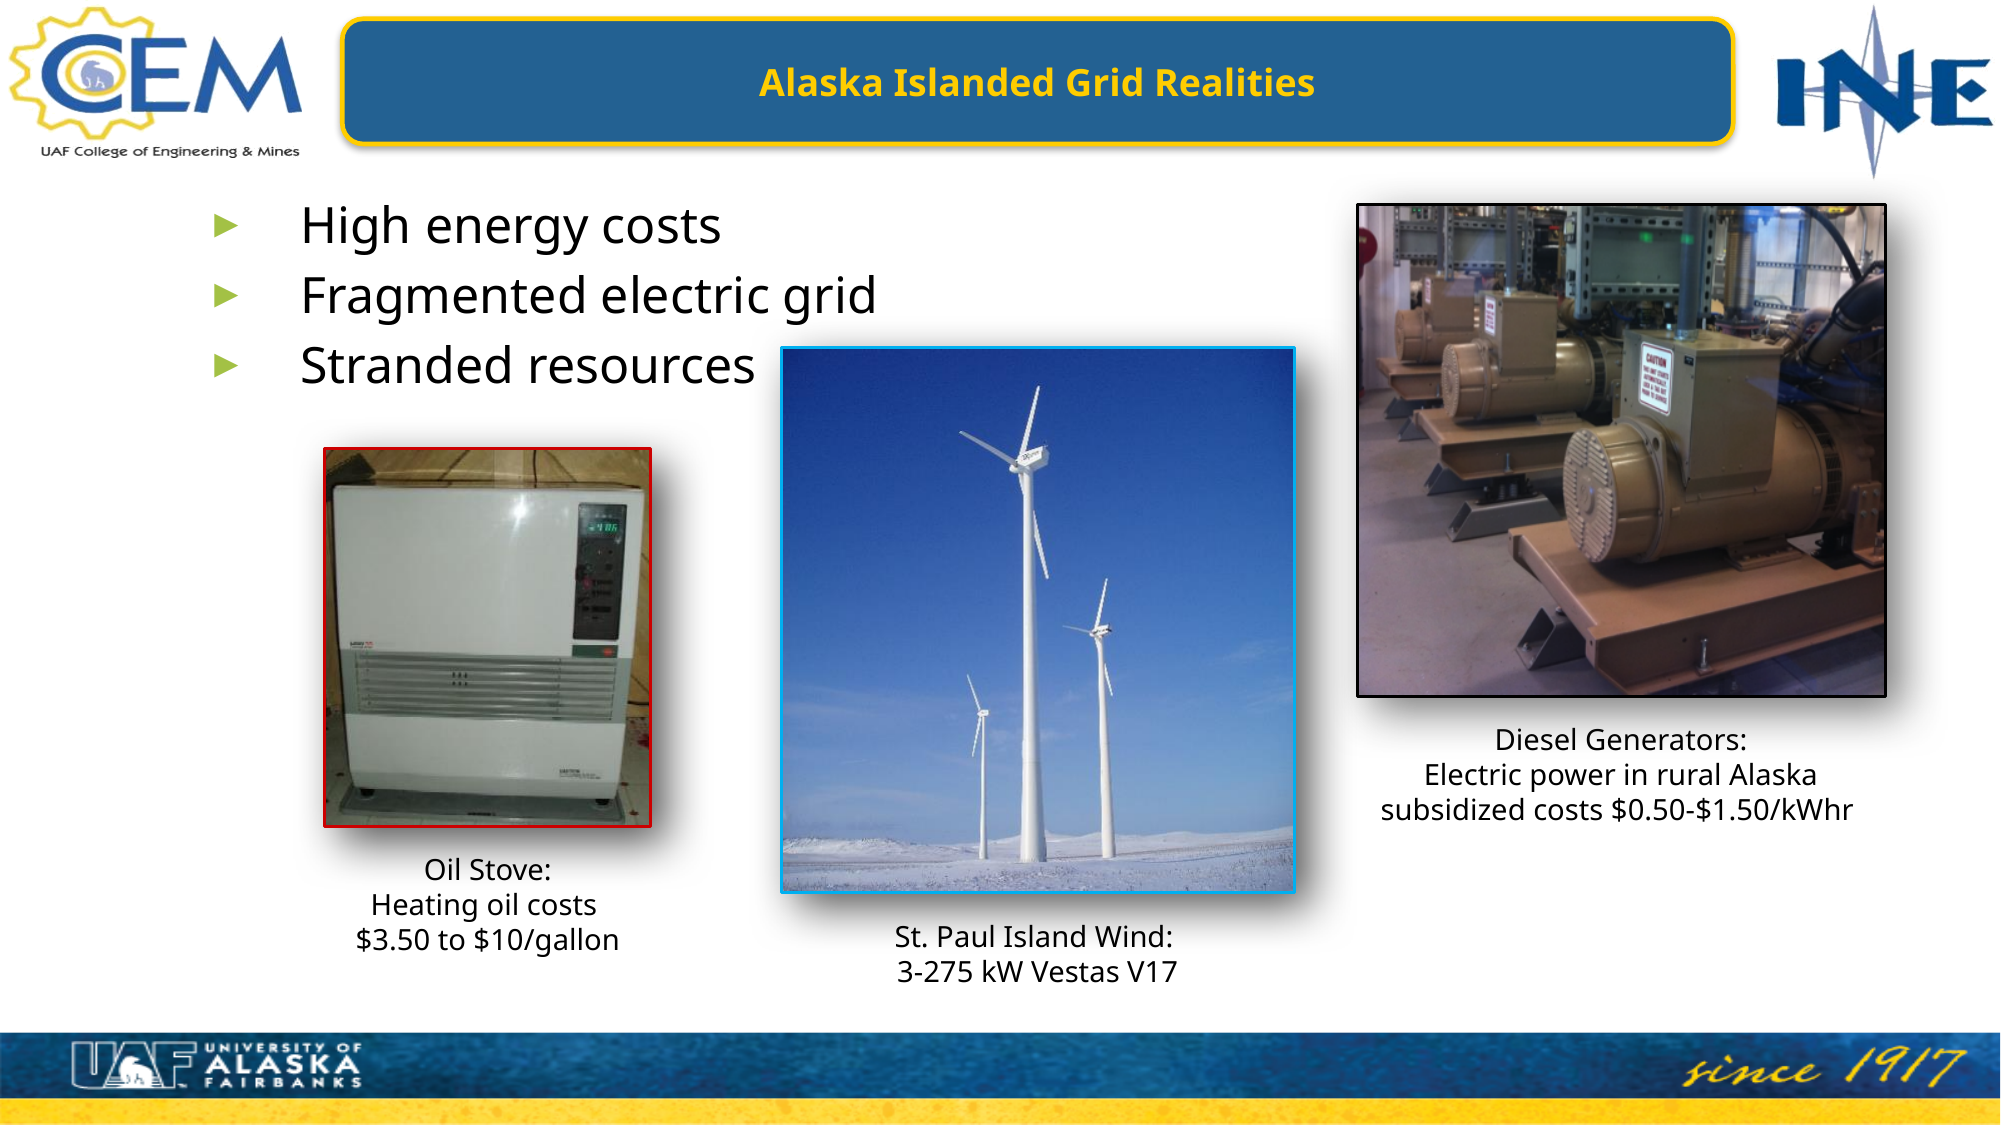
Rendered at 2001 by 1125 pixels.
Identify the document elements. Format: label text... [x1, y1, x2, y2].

text_box High energy costs Fragmented electric grid Stranded resources [191, 186, 911, 430]
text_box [312, 449, 664, 966]
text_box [782, 348, 1293, 997]
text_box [1358, 205, 1884, 836]
text_box Alaska Islanded Grid Realities [341, 18, 1734, 145]
picture [0, 0, 2001, 1125]
